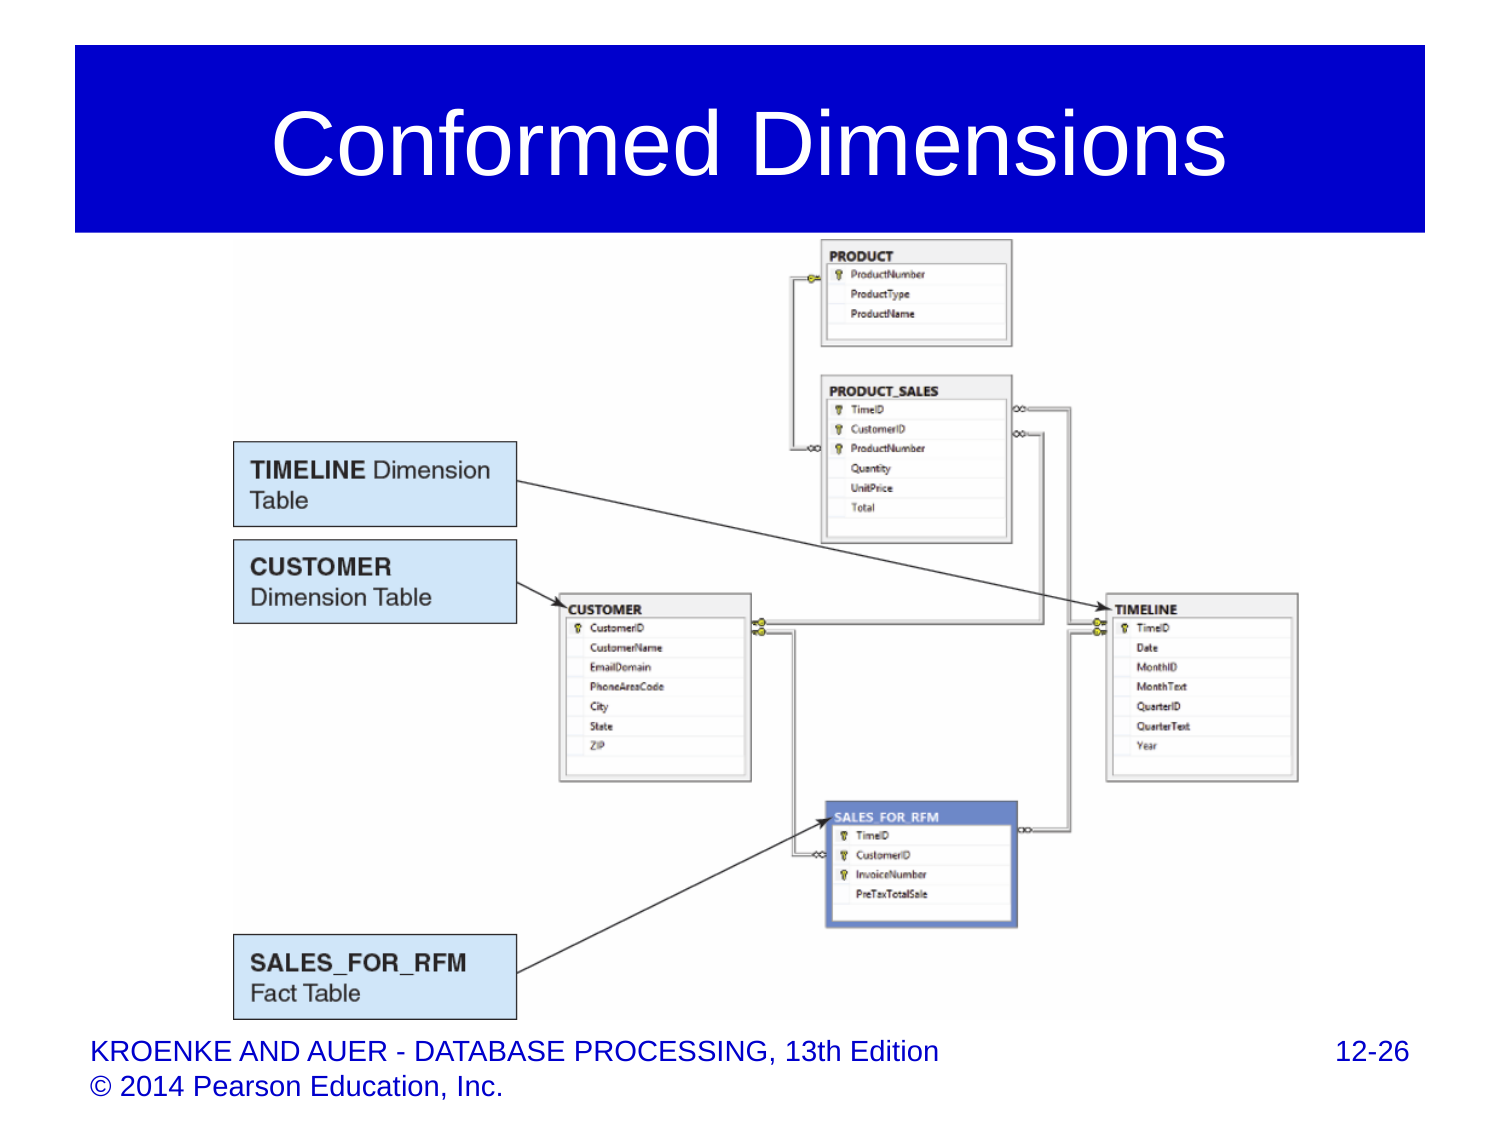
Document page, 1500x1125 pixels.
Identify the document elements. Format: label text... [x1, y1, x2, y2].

title Conformed Dimensions [75, 45, 1425, 233]
footer KROENKE AND AUER - DATABASE PROCESSING, 13th Edition © 2014 Pearson Education, Inc. [74, 1024, 976, 1104]
picture [233, 239, 1301, 1020]
slide_number 12-26 [1074, 1024, 1426, 1103]
